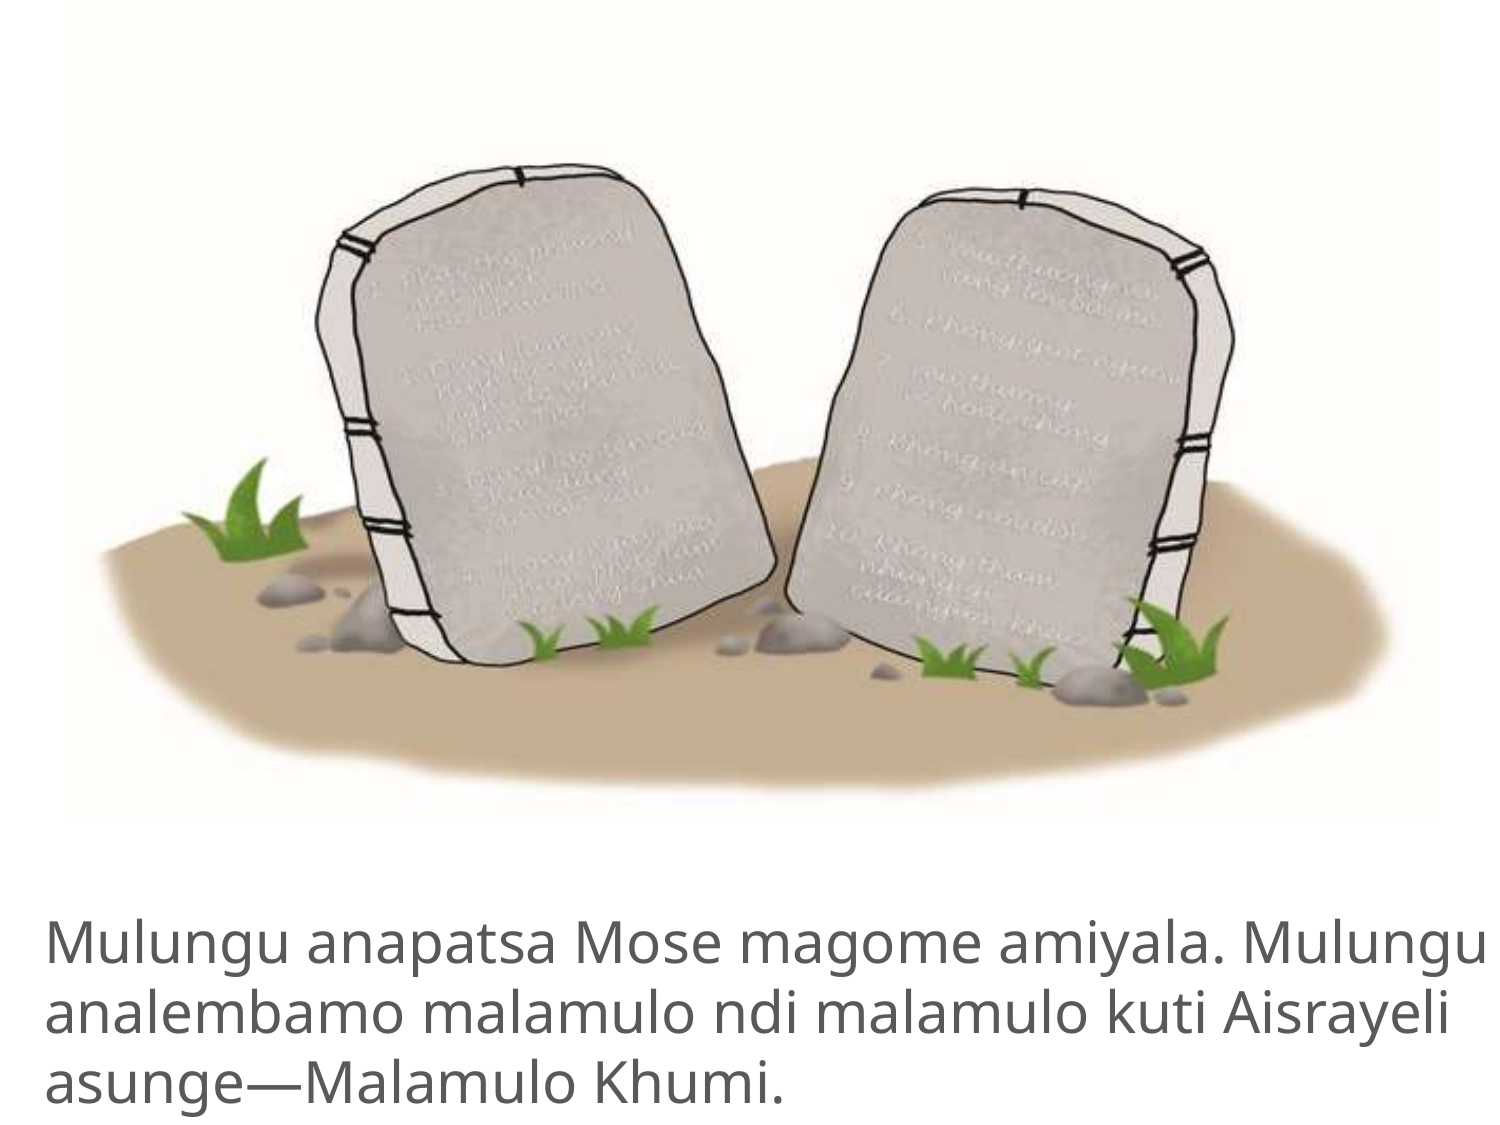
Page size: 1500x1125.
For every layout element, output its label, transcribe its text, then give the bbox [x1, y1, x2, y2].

text_box Mulungu anapatsa Mose magome amiyala. Mulungu analembamo malamulo ndi malamulo kuti Aisrayeli asunge—Malamulo Khumi. [29, 897, 1500, 1123]
picture [64, 0, 1436, 823]
